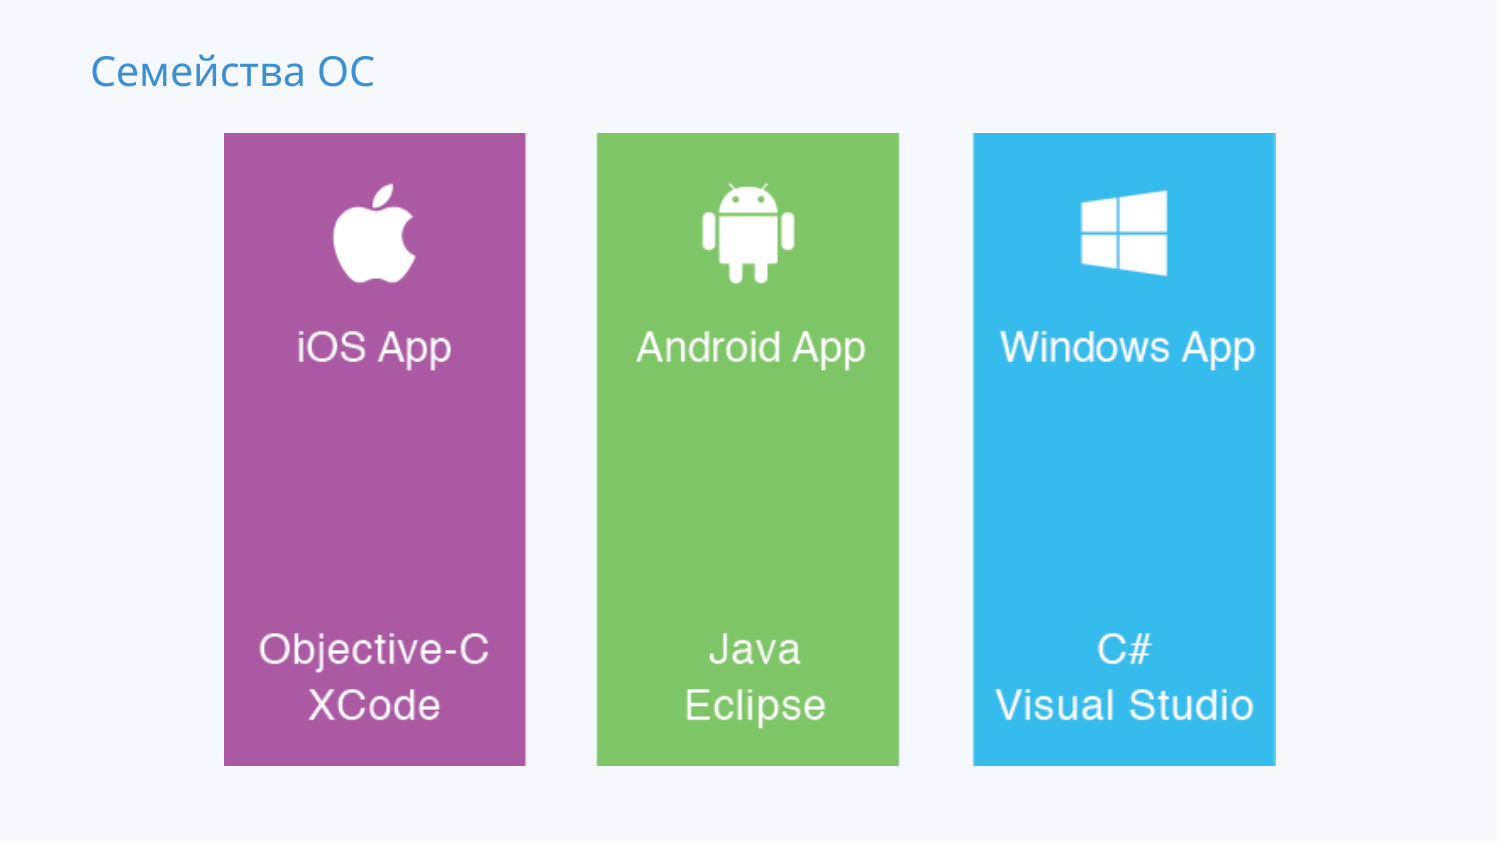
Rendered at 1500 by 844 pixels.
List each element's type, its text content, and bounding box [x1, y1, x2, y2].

title Семейства ОС [75, 37, 1425, 102]
picture [0, 0, 1500, 844]
